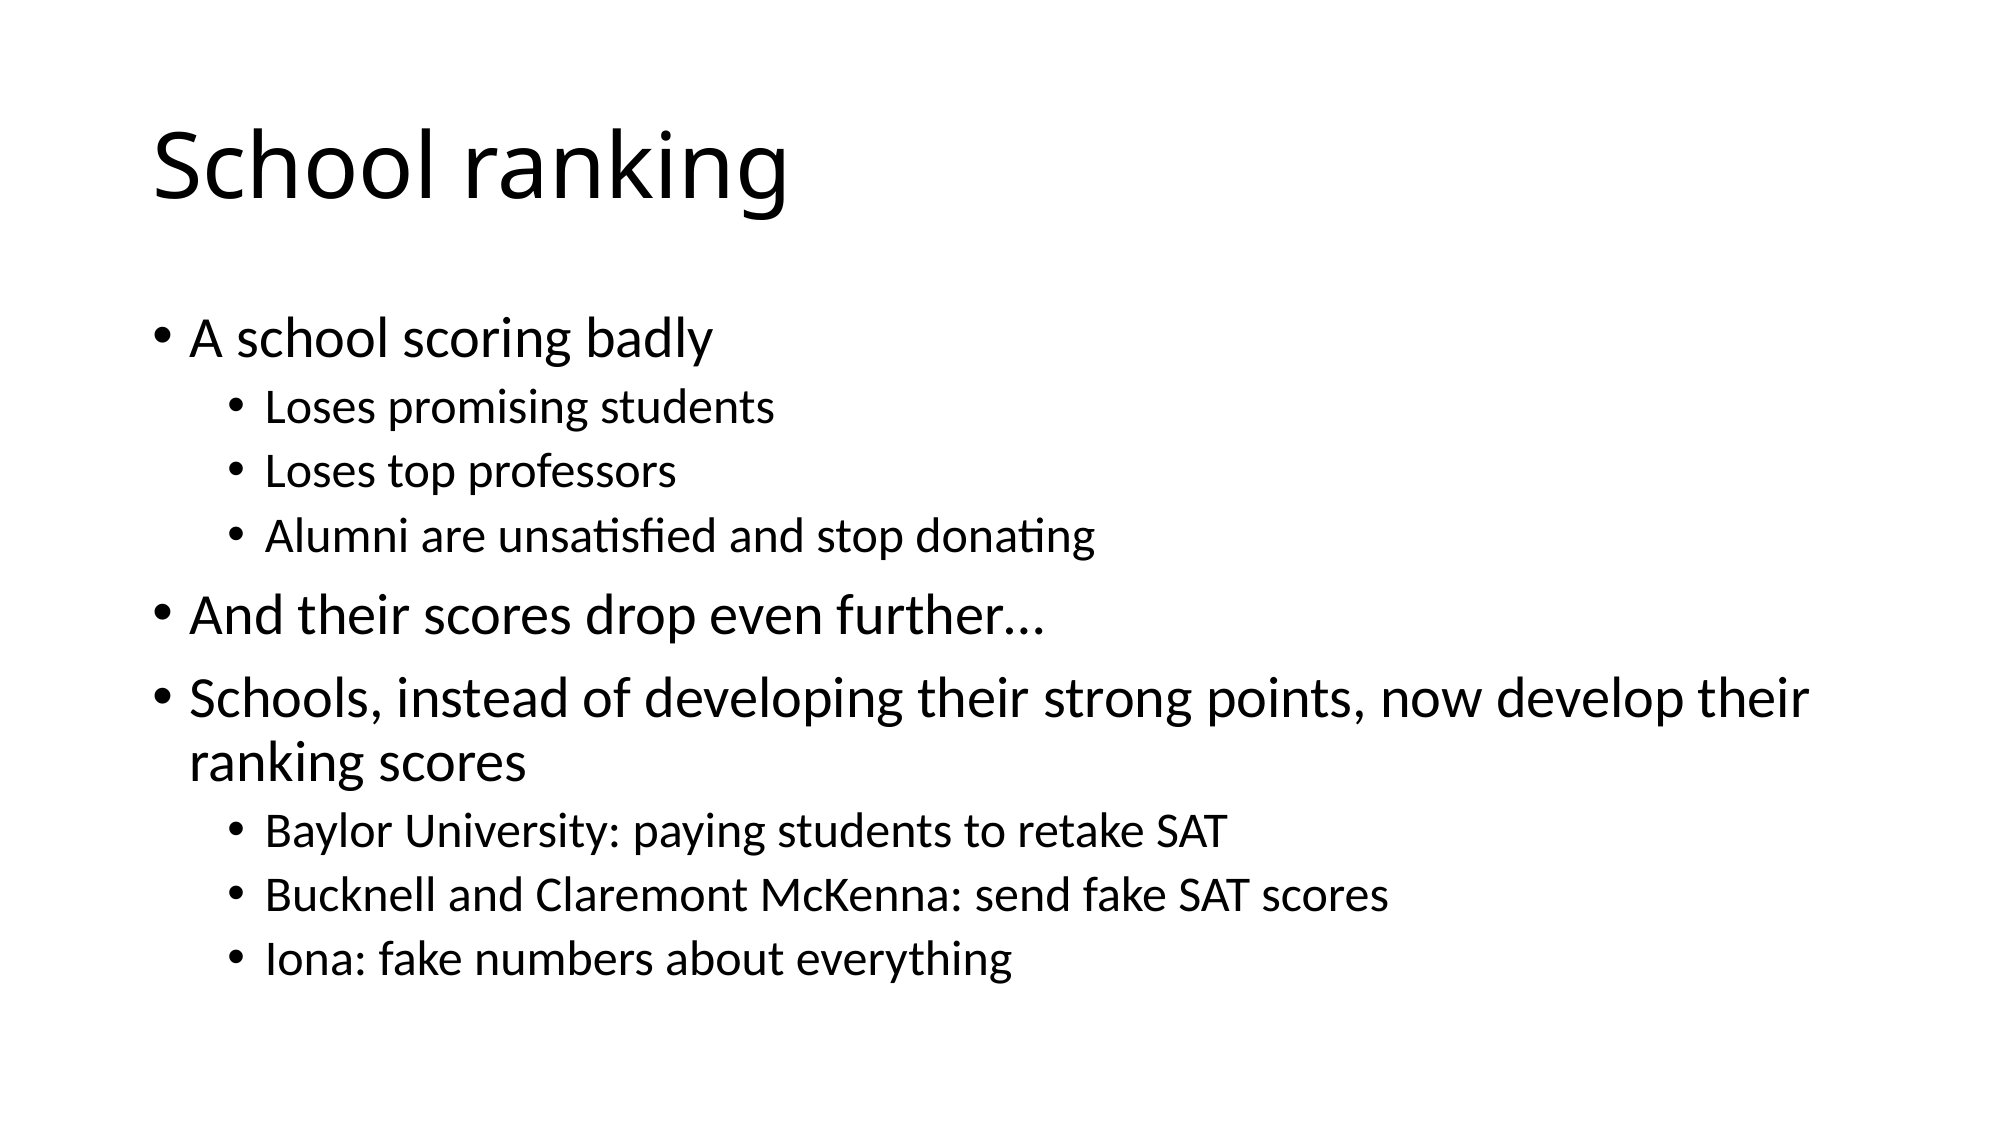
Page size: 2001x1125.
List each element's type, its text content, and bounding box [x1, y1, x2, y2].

title School ranking [137, 59, 1863, 278]
list A school scoring badly Loses promising students Loses top professors Alumni are unsatisfied and stop donating And their scores drop even further… Schools, instead of developing their strong points, now develop their ranking scores Baylor University: paying students to retake SAT Bucknell and Claremont McKenna: send fake SAT scores Iona: fake numbers about everything [137, 299, 1863, 1014]
